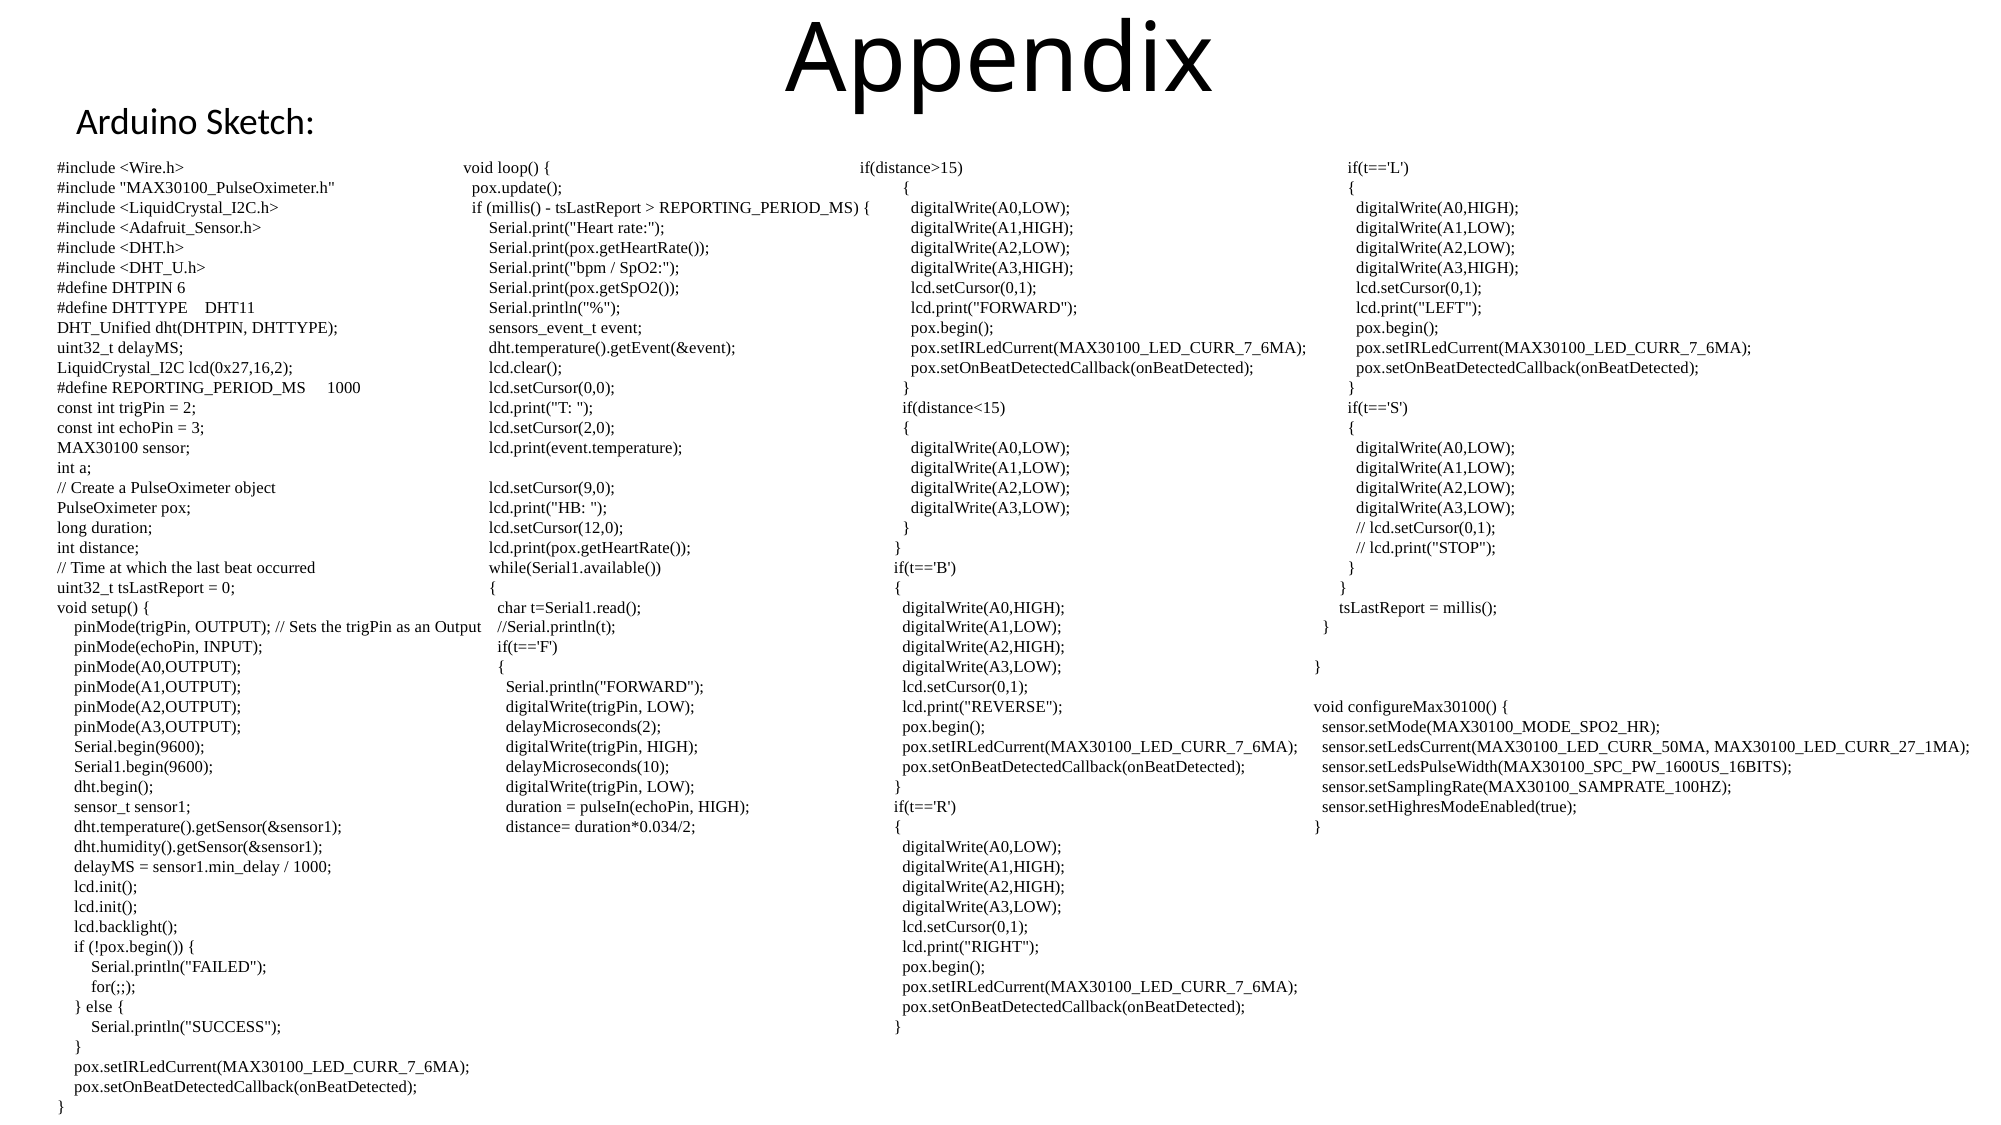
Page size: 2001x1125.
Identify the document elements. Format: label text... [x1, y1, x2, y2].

text_box Arduino Sketch: [25, 89, 366, 149]
text_box if(distance>15) { digitalWrite(A0,LOW); digitalWrite(A1,HIGH); digitalWrite(A2,LOW); digitalWrite(A3,HIGH); lcd.setCursor(0,1); lcd.print("FORWARD"); pox.begin(); pox.setIRLedCurrent(MAX30100_LED_CURR_7_6MA); pox.setOnBeatDetectedCallback(onBeatDetected); } if(distance<15) { digitalWrite(A0,LOW); digitalWrite(A1,LOW); digitalWrite(A2,LOW); digitalWrite(A3,LOW); } } if(t=='B') { digitalWrite(A0,HIGH); digitalWrite(A1,LOW); digitalWrite(A2,HIGH); digitalWrite(A3,LOW); lcd.setCursor(0,1); lcd.print("REVERSE"); pox.begin(); pox.setIRLedCurrent(MAX30100_LED_CURR_7_6MA); pox.setOnBeatDetectedCallback(onBeatDetected); } if(t=='R') { digitalWrite(A0,LOW); digitalWrite(A1,HIGH); digitalWrite(A2,HIGH); digitalWrite(A3,LOW); lcd.setCursor(0,1); lcd.print("RIGHT"); pox.begin(); pox.setIRLedCurrent(MAX30100_LED_CURR_7_6MA); pox.setOnBeatDetectedCallback(onBeatDetected); } [845, 149, 1329, 1043]
text_box #include <Wire.h> #include "MAX30100_PulseOximeter.h" #include <LiquidCrystal_I2C.h> #include <Adafruit_Sensor.h> #include <DHT.h> #include <DHT_U.h> #define DHTPIN 6 #define DHTTYPE DHT11 DHT_Unified dht(DHTPIN, DHTTYPE); uint32_t delayMS; LiquidCrystal_I2C lcd(0x27,16,2); #define REPORTING_PERIOD_MS 1000 const int trigPin = 2; const int echoPin = 3; MAX30100 sensor; int a; // Create a PulseOximeter object PulseOximeter pox; long duration; int distance; // Time at which the last beat occurred uint32_t tsLastReport = 0; void setup() { pinMode(trigPin, OUTPUT); // Sets the trigPin as an Output pinMode(echoPin, INPUT); pinMode(A0,OUTPUT); pinMode(A1,OUTPUT); pinMode(A2,OUTPUT); pinMode(A3,OUTPUT); Serial.begin(9600); Serial1.begin(9600); dht.begin(); sensor_t sensor1; dht.temperature().getSensor(&sensor1); dht.humidity().getSensor(&sensor1); delayMS = sensor1.min_delay / 1000; lcd.init(); lcd.init(); lcd.backlight(); if (!pox.begin()) { Serial.println("FAILED"); for(;;); } else { Serial.println("SUCCESS"); } pox.setIRLedCurrent(MAX30100_LED_CURR_7_6MA); pox.setOnBeatDetectedCallback(onBeatDetected); } [42, 149, 579, 1123]
title Appendix [515, 0, 1485, 120]
text_box if(t=='L') { digitalWrite(A0,HIGH); digitalWrite(A1,LOW); digitalWrite(A2,LOW); digitalWrite(A3,HIGH); lcd.setCursor(0,1); lcd.print("LEFT"); pox.begin(); pox.setIRLedCurrent(MAX30100_LED_CURR_7_6MA); pox.setOnBeatDetectedCallback(onBeatDetected); } if(t=='S') { digitalWrite(A0,LOW); digitalWrite(A1,LOW); digitalWrite(A2,LOW); digitalWrite(A3,LOW); // lcd.setCursor(0,1); // lcd.print("STOP"); } } tsLastReport = millis(); } } void configureMax30100() { sensor.setMode(MAX30100_MODE_SPO2_HR); sensor.setLedsCurrent(MAX30100_LED_CURR_50MA, MAX30100_LED_CURR_27_1MA); sensor.setLedsPulseWidth(MAX30100_SPC_PW_1600US_16BITS); sensor.setSamplingRate(MAX30100_SAMPRATE_100HZ); sensor.setHighresModeEnabled(true); } [1329, 149, 2000, 844]
text_box void loop() { pox.update(); if (millis() - tsLastReport > REPORTING_PERIOD_MS) { Serial.print("Heart rate:"); Serial.print(pox.getHeartRate()); Serial.print("bpm / SpO2:"); Serial.print(pox.getSpO2()); Serial.println("%"); sensors_event_t event; dht.temperature().getEvent(&event); lcd.clear(); lcd.setCursor(0,0); lcd.print("T: "); lcd.setCursor(2,0); lcd.print(event.temperature); lcd.setCursor(9,0); lcd.print("HB: "); lcd.setCursor(12,0); lcd.print(pox.getHeartRate()); while(Serial1.available()) { char t=Serial1.read(); //Serial.println(t); if(t=='F') { Serial.println("FORWARD"); digitalWrite(trigPin, LOW); delayMicroseconds(2); digitalWrite(trigPin, HIGH); delayMicroseconds(10); digitalWrite(trigPin, LOW); duration = pulseIn(echoPin, HIGH); distance= duration*0.034/2; [448, 149, 845, 864]
